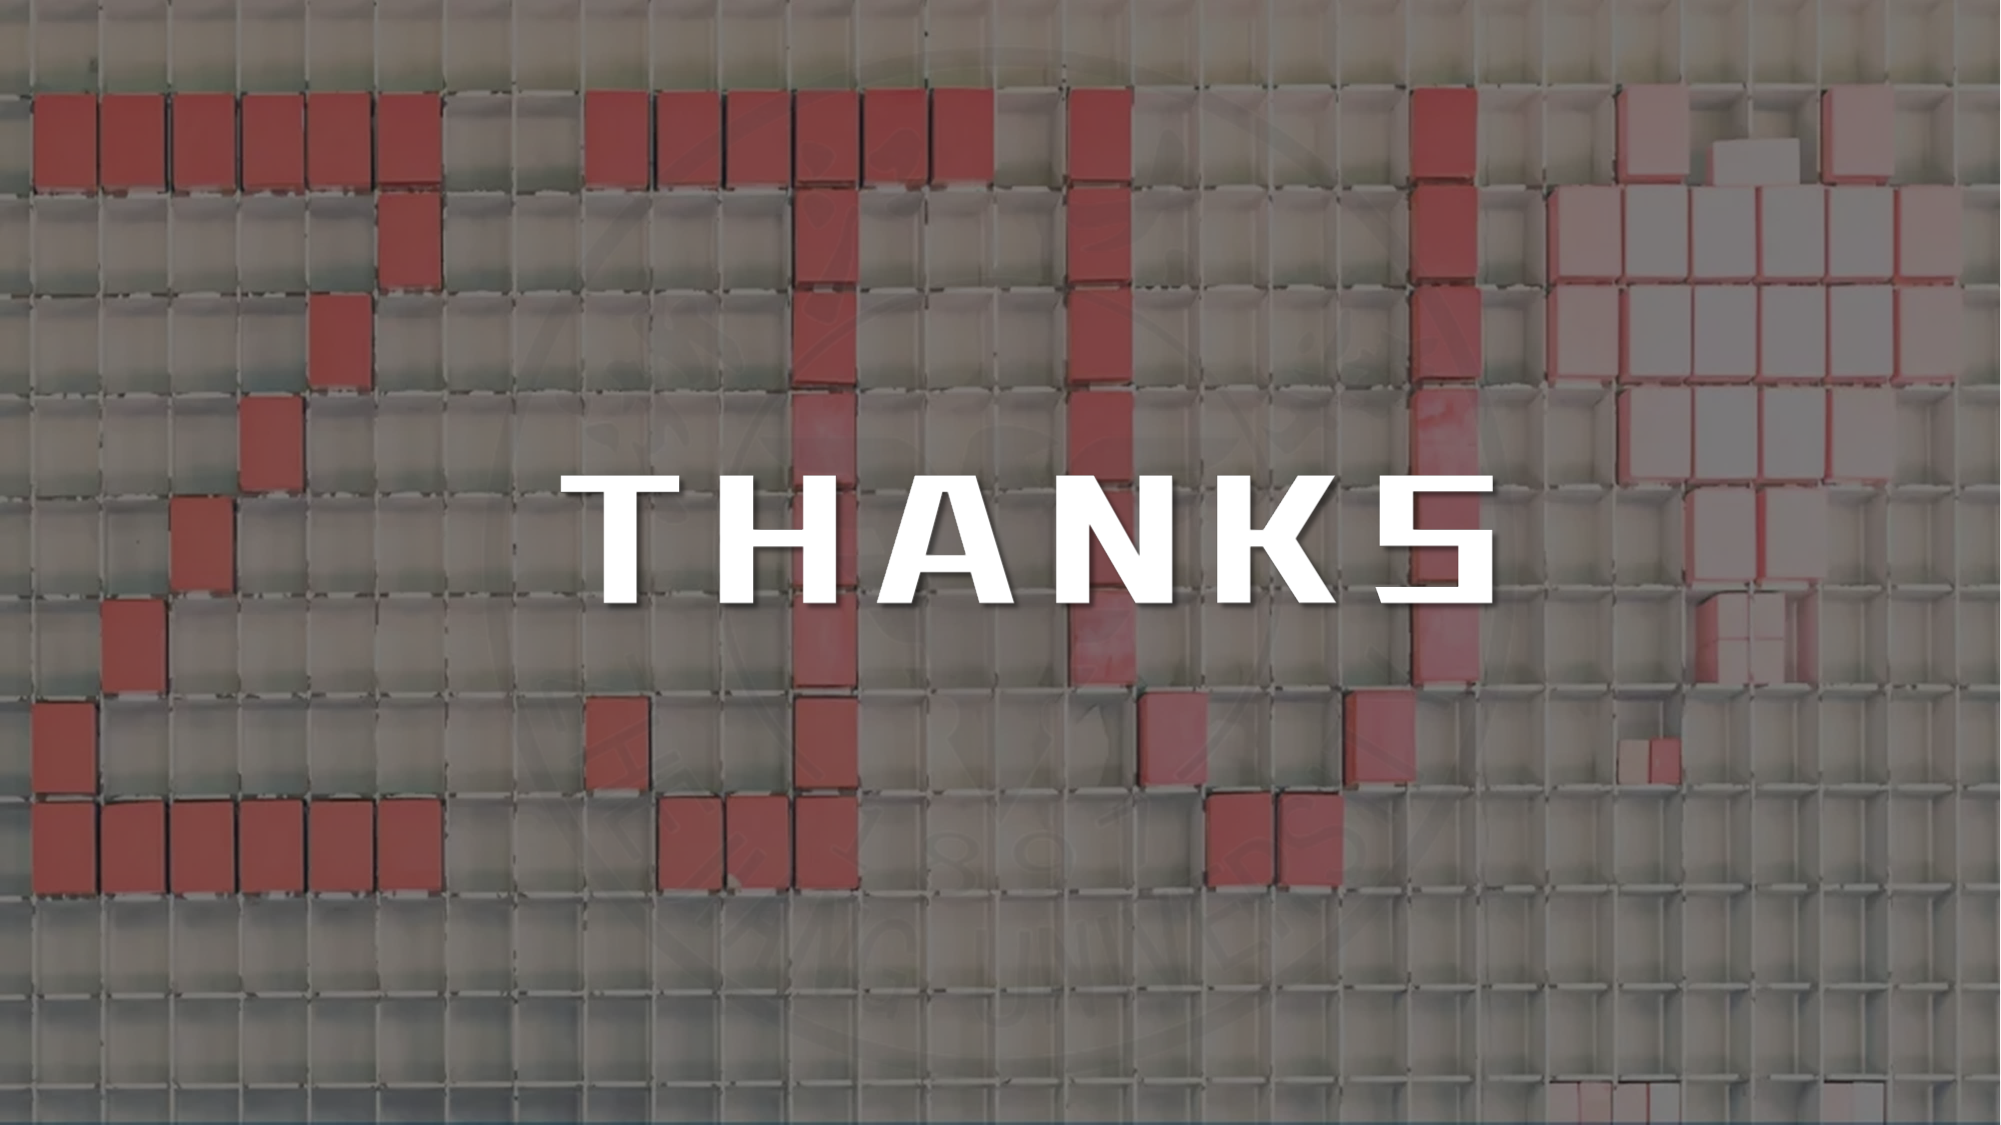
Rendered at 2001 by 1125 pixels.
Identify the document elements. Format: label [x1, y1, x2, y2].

picture [456, 380, 1610, 745]
text_box [456, 18, 1544, 380]
text_box [456, 745, 1544, 1107]
text_box [0, 0, 2000, 1125]
